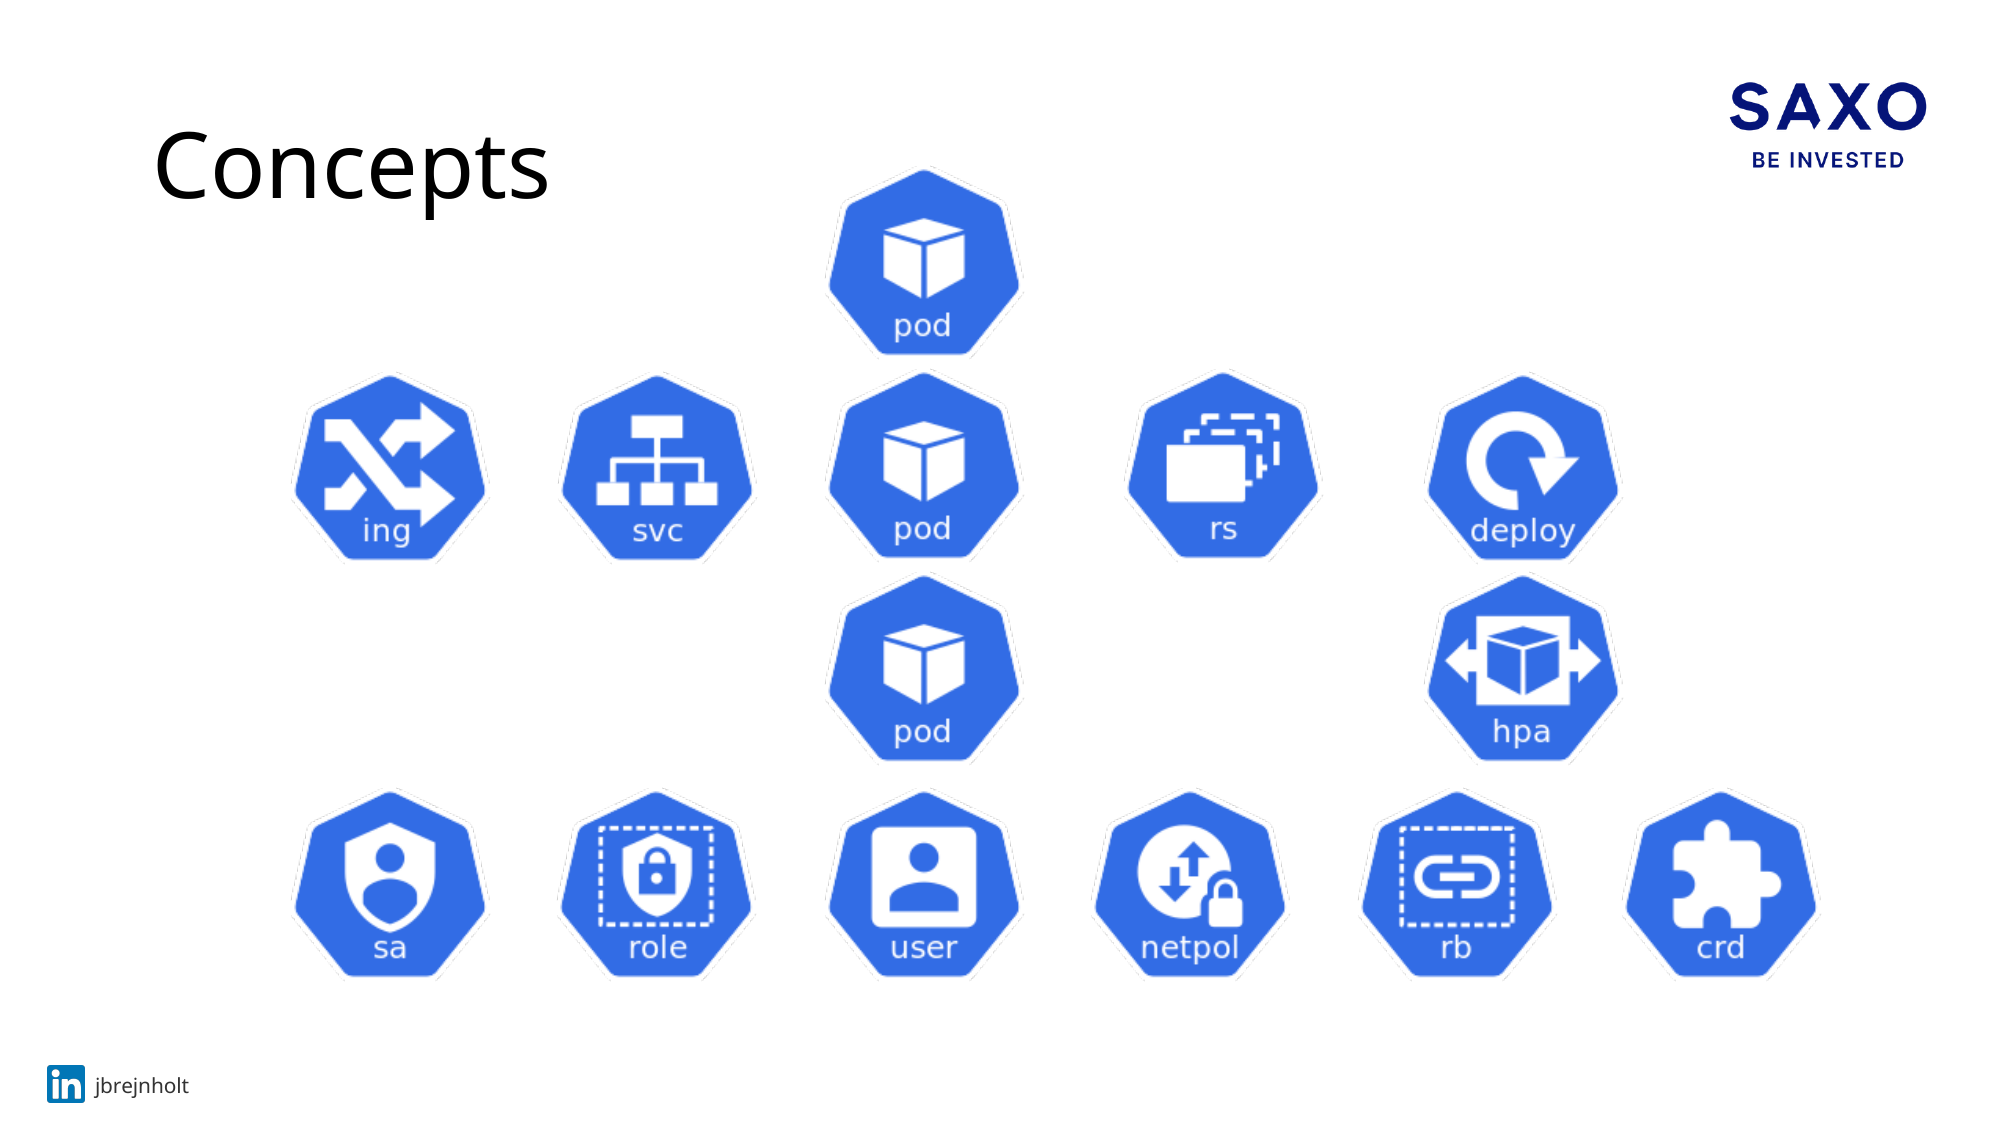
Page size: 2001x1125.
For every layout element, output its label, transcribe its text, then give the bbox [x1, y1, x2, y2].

picture [1356, 787, 1558, 983]
picture [1123, 368, 1325, 563]
picture [289, 370, 491, 566]
picture [1422, 571, 1624, 767]
picture [823, 368, 1025, 563]
picture [823, 571, 1025, 767]
picture [556, 787, 758, 983]
picture [1089, 787, 1291, 983]
text_box jbrejnholt [89, 1072, 1136, 1098]
picture [1422, 370, 1624, 566]
picture [289, 787, 491, 983]
picture [46, 1064, 85, 1103]
picture [1696, 35, 1961, 213]
title Concepts [137, 59, 1863, 278]
picture [823, 787, 1025, 983]
picture [556, 370, 758, 566]
picture [1621, 787, 1823, 983]
picture [823, 164, 1025, 360]
